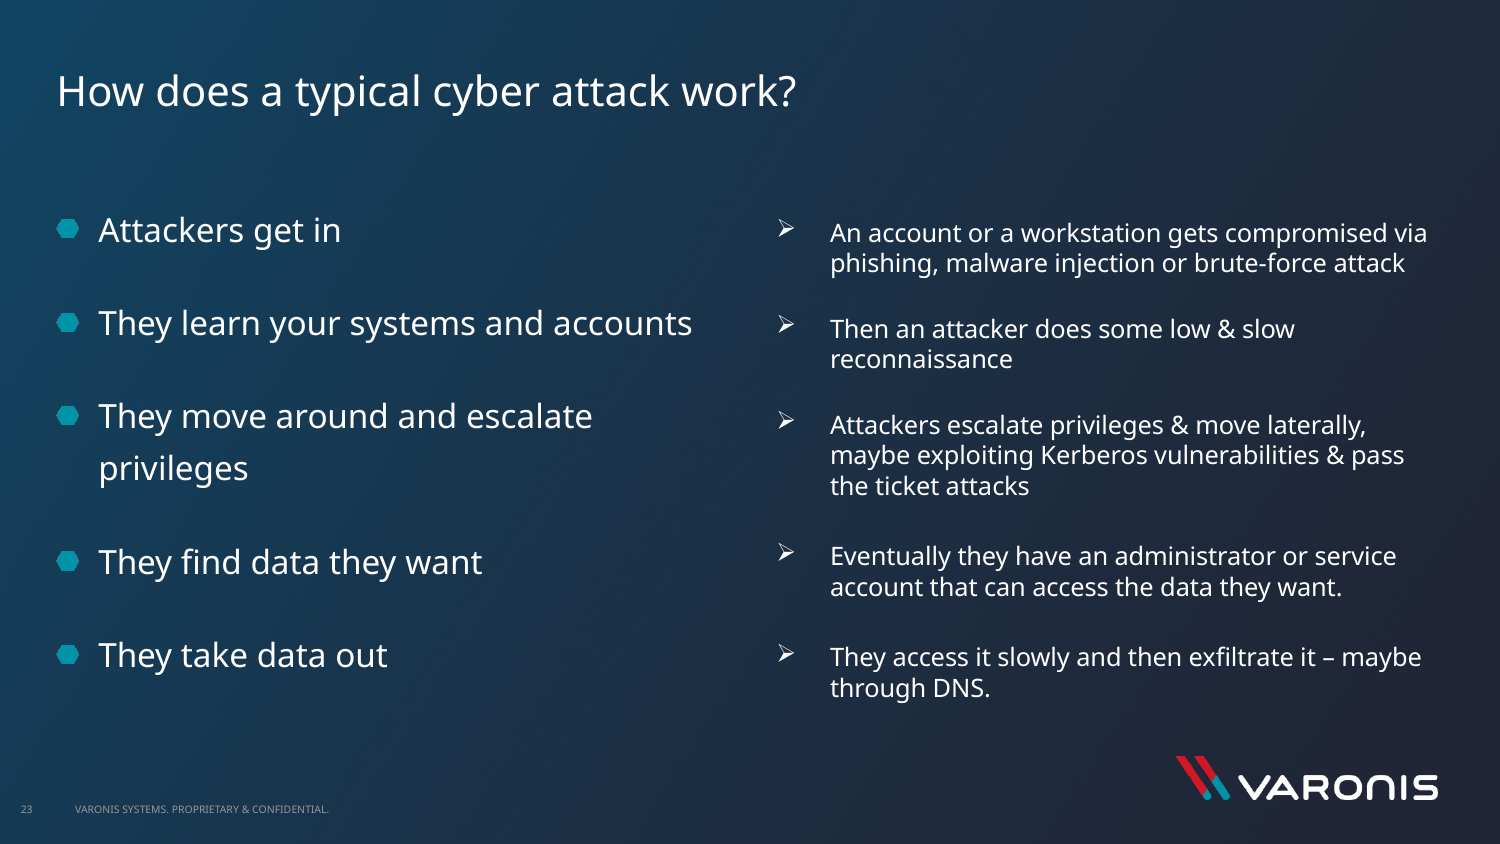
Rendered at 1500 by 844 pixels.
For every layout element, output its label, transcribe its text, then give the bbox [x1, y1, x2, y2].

title How does a typical cyber attack work? [56, 59, 1444, 120]
text_box An account or a workstation gets compromised via phishing, malware injection or brute-force attack Then an attacker does some low & slow reconnaissance Attackers escalate privileges & move laterally, maybe exploiting Kerberos vulnerabilities & pass the ticket attacks Eventually they have an administrator or service account that can access the data they want. They access it slowly and then exfiltrate it – maybe through DNS. [761, 209, 1444, 744]
picture [0, 0, 1500, 844]
list Attackers get in They learn your systems and accounts They move around and escalate privileges They find data they want They take data out [56, 196, 713, 719]
